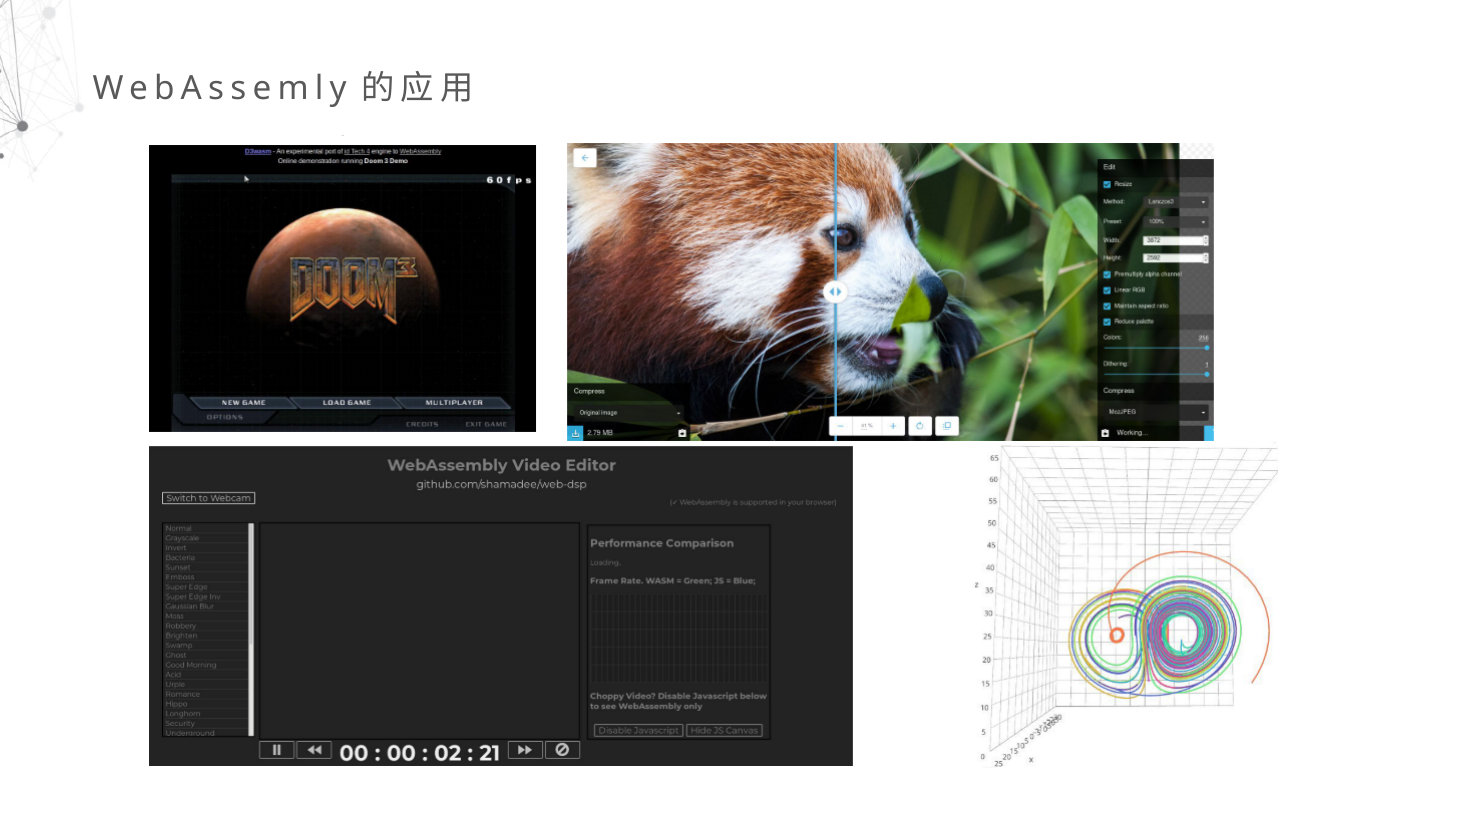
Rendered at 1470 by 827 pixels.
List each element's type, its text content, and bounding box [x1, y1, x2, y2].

text_box WebAssemly的应用 [77, 75, 489, 114]
picture [0, 0, 1278, 768]
